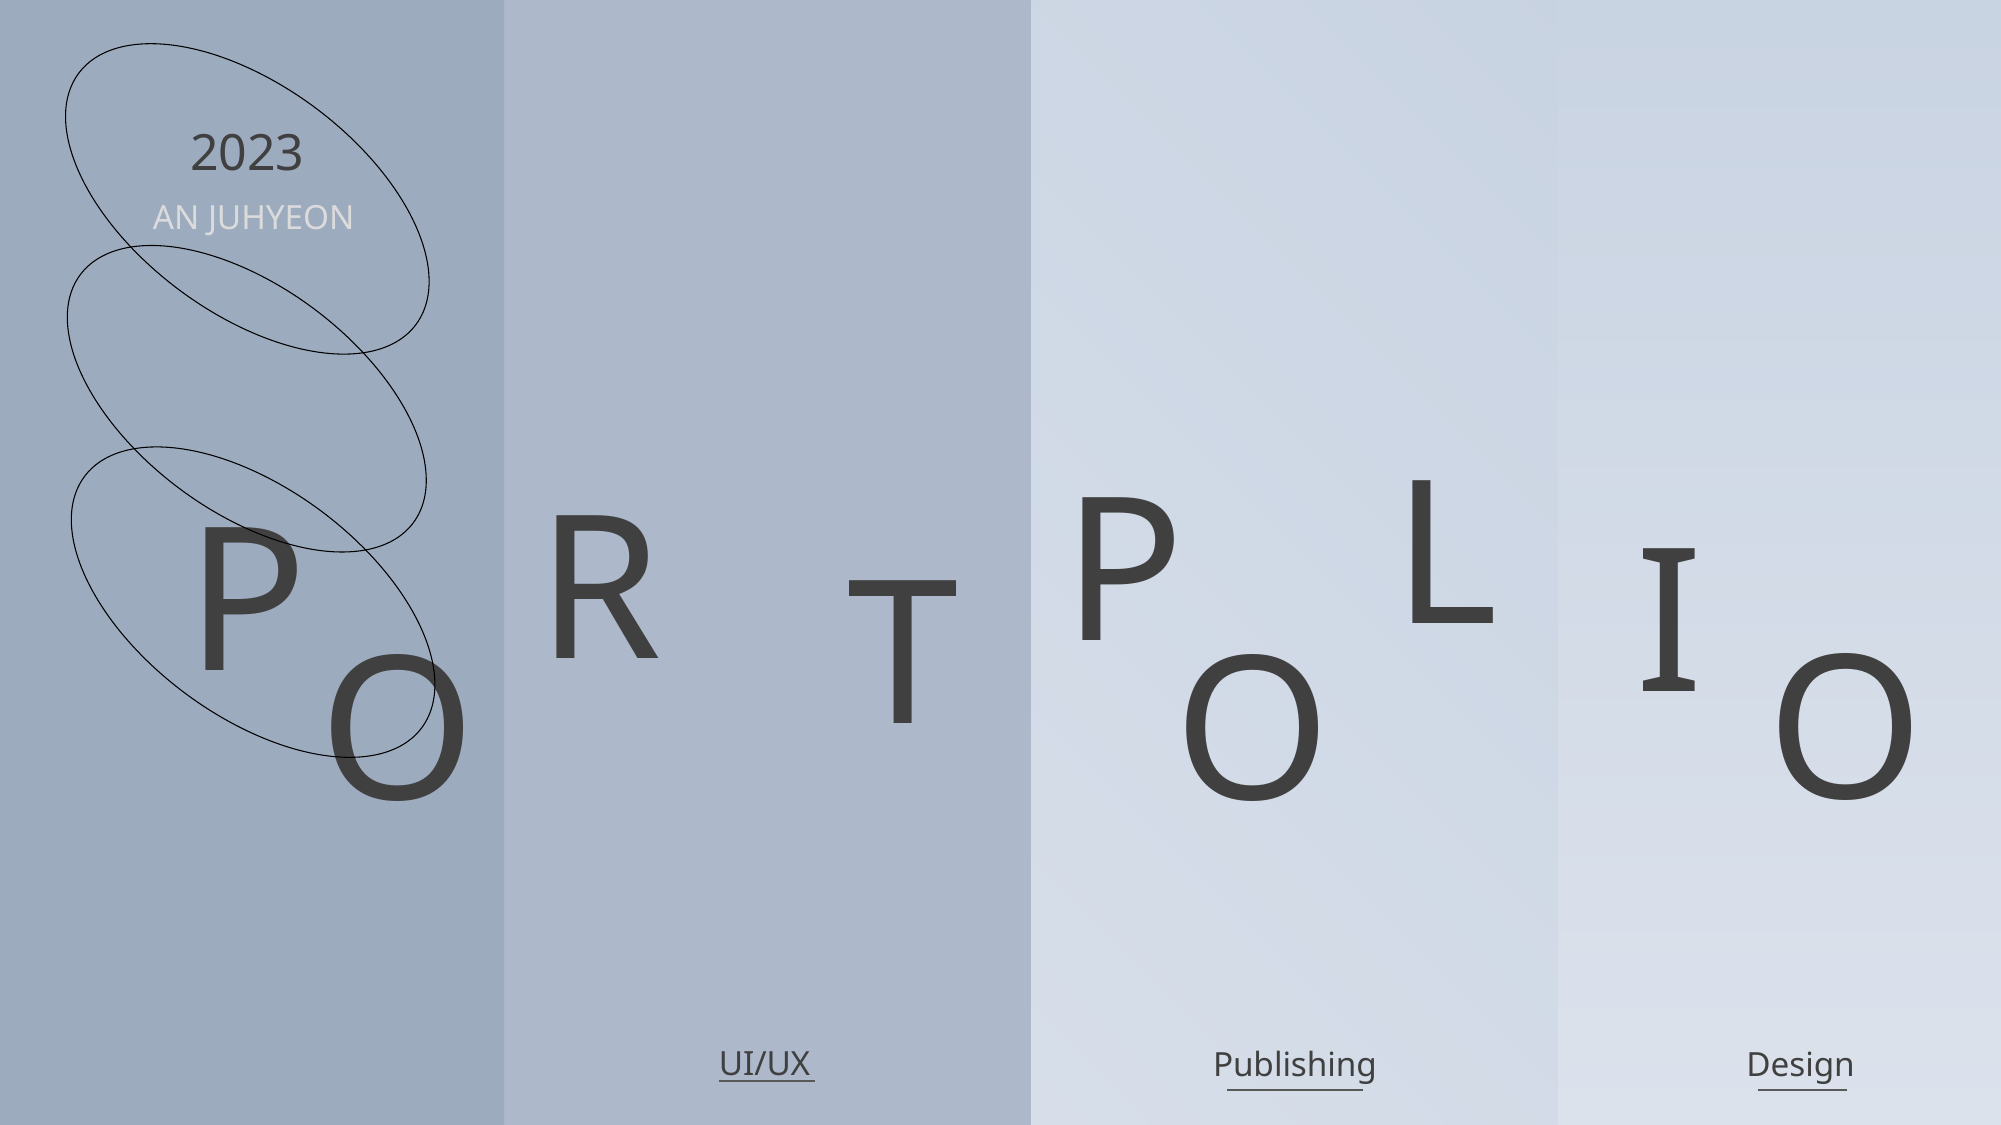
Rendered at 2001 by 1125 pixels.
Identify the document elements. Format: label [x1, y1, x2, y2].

text_box [0, 0, 2000, 1125]
